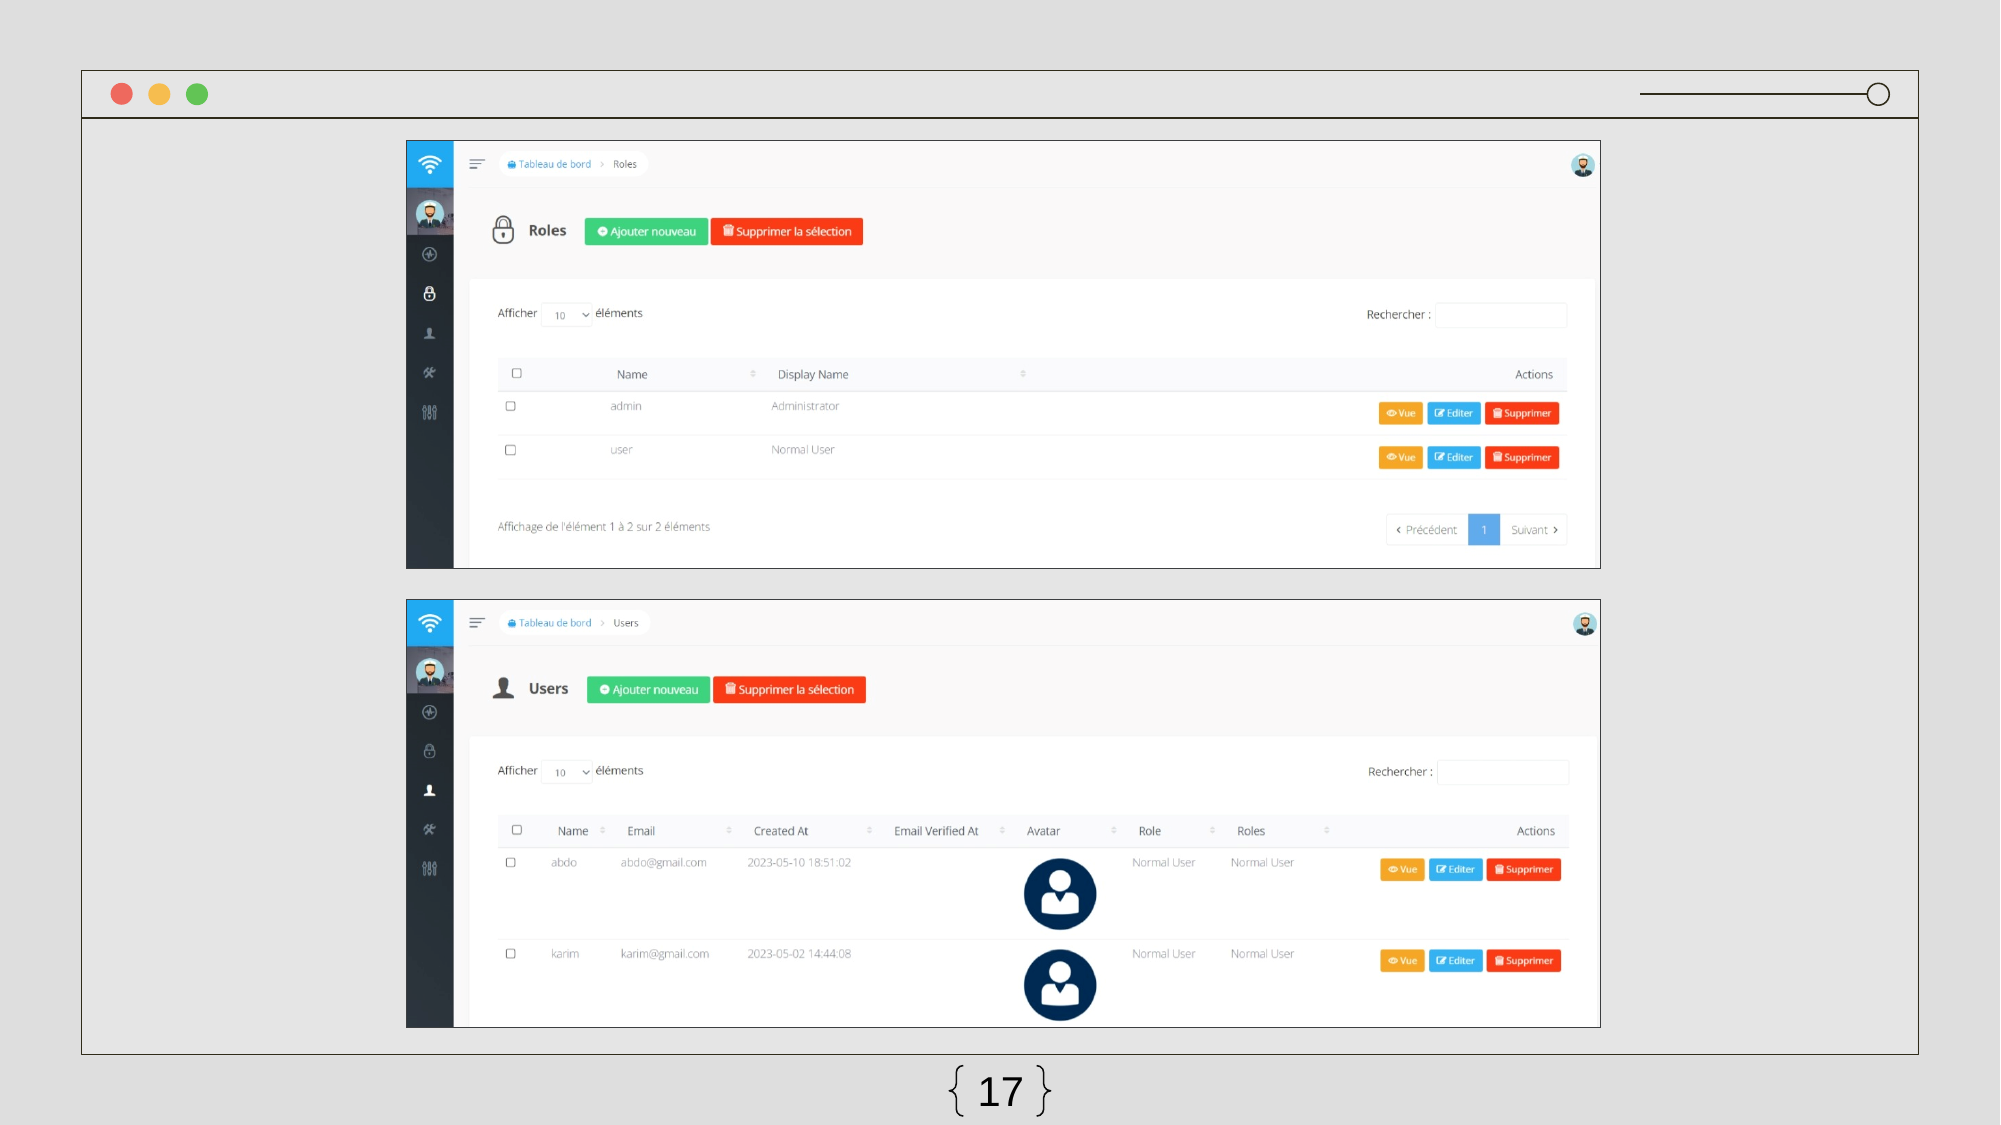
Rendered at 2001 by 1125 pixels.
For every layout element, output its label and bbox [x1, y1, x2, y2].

picture [406, 599, 1601, 1028]
text_box [949, 1057, 1051, 1124]
picture [406, 140, 1601, 570]
